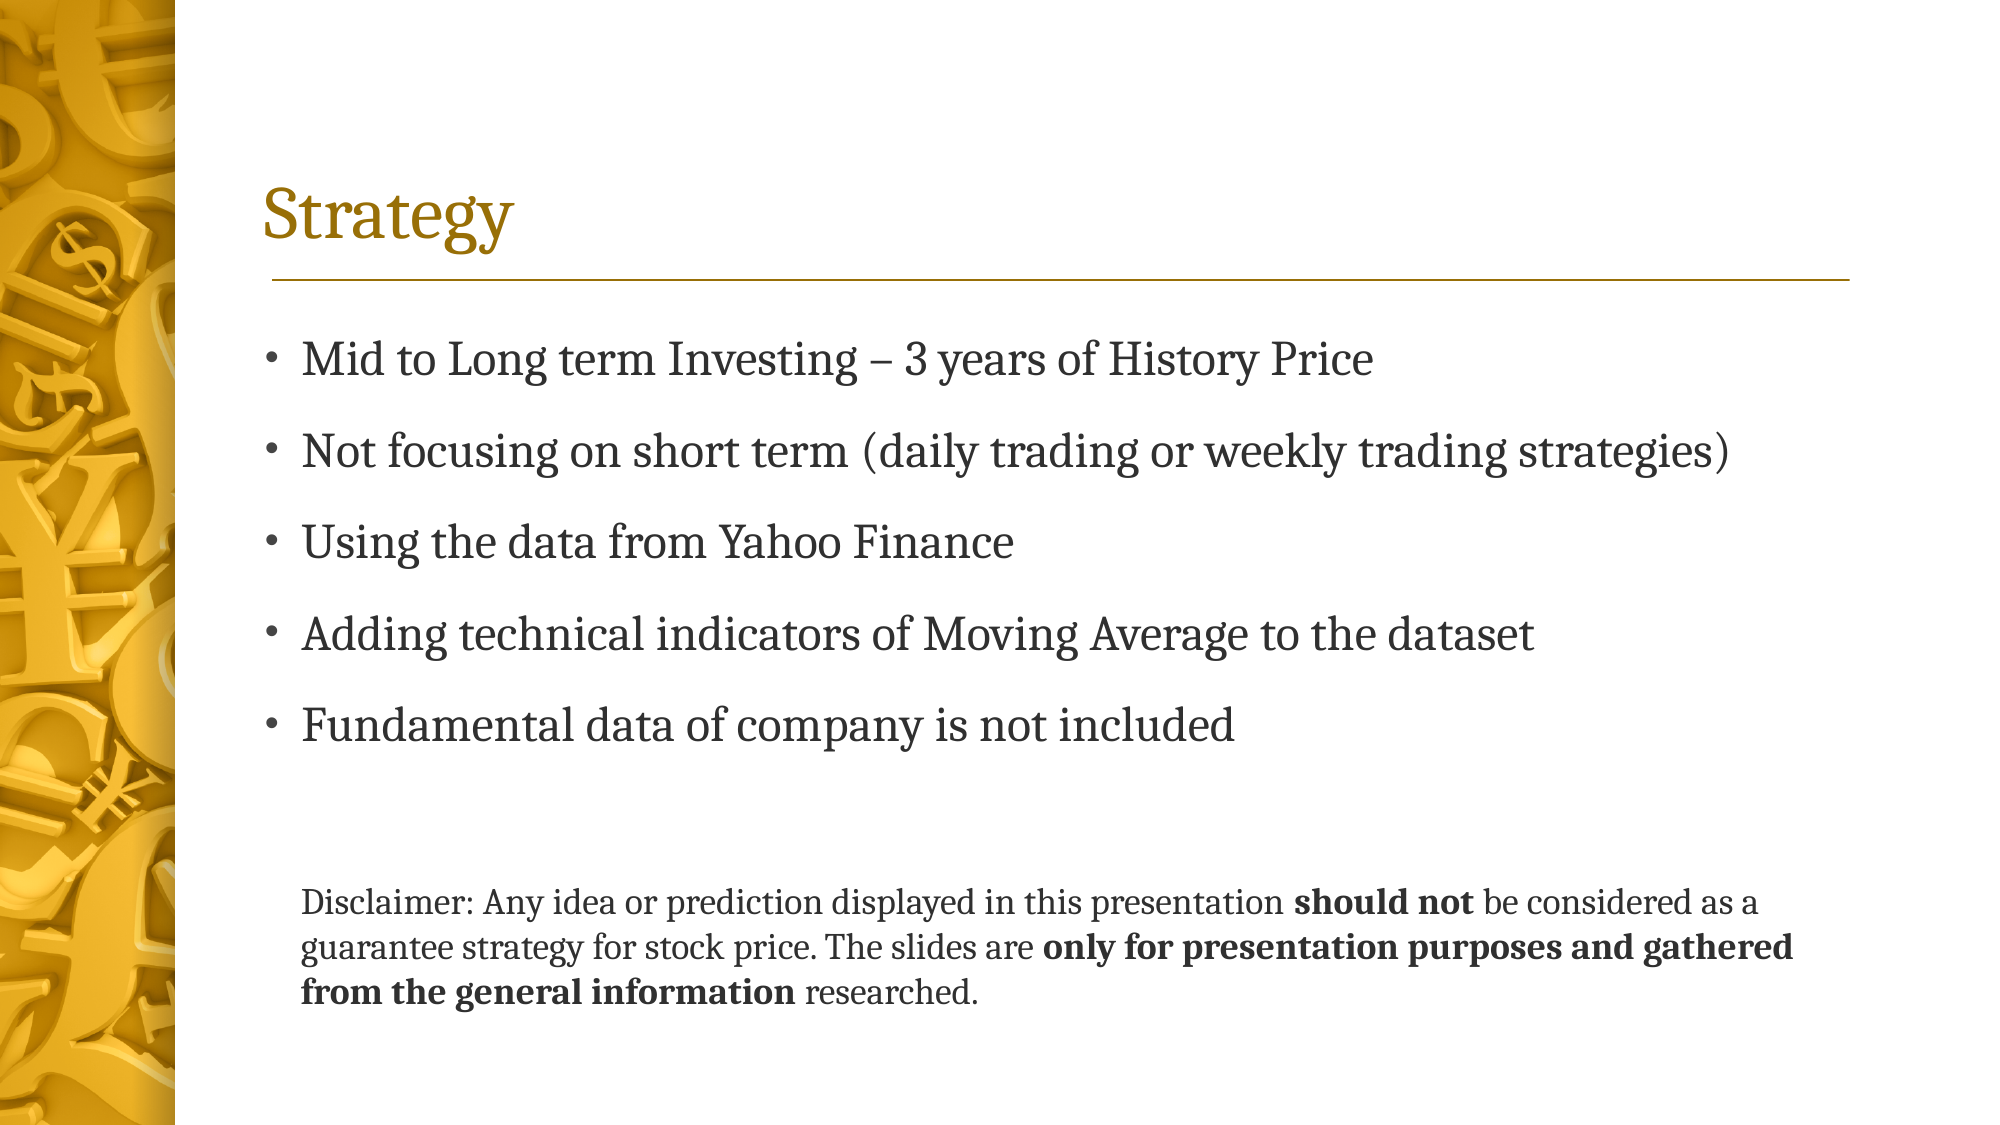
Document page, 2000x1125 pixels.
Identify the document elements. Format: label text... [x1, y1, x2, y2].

title Strategy [249, 62, 1863, 263]
list Mid to Long term Investing – 3 years of History Price Not focusing on short term (daily trading or weekly trading strategies) Using the data from Yahoo Finance Adding technical indicators of Moving Average to the dataset Fundamental data of company is not included [249, 324, 1863, 846]
text_box Disclaimer: Any idea or prediction displayed in this presentation should not be considered as a guarantee strategy for stock price. The slides are only for presentation purposes and gathered from the general information researched. [286, 869, 1863, 1020]
picture [0, 0, 175, 1125]
